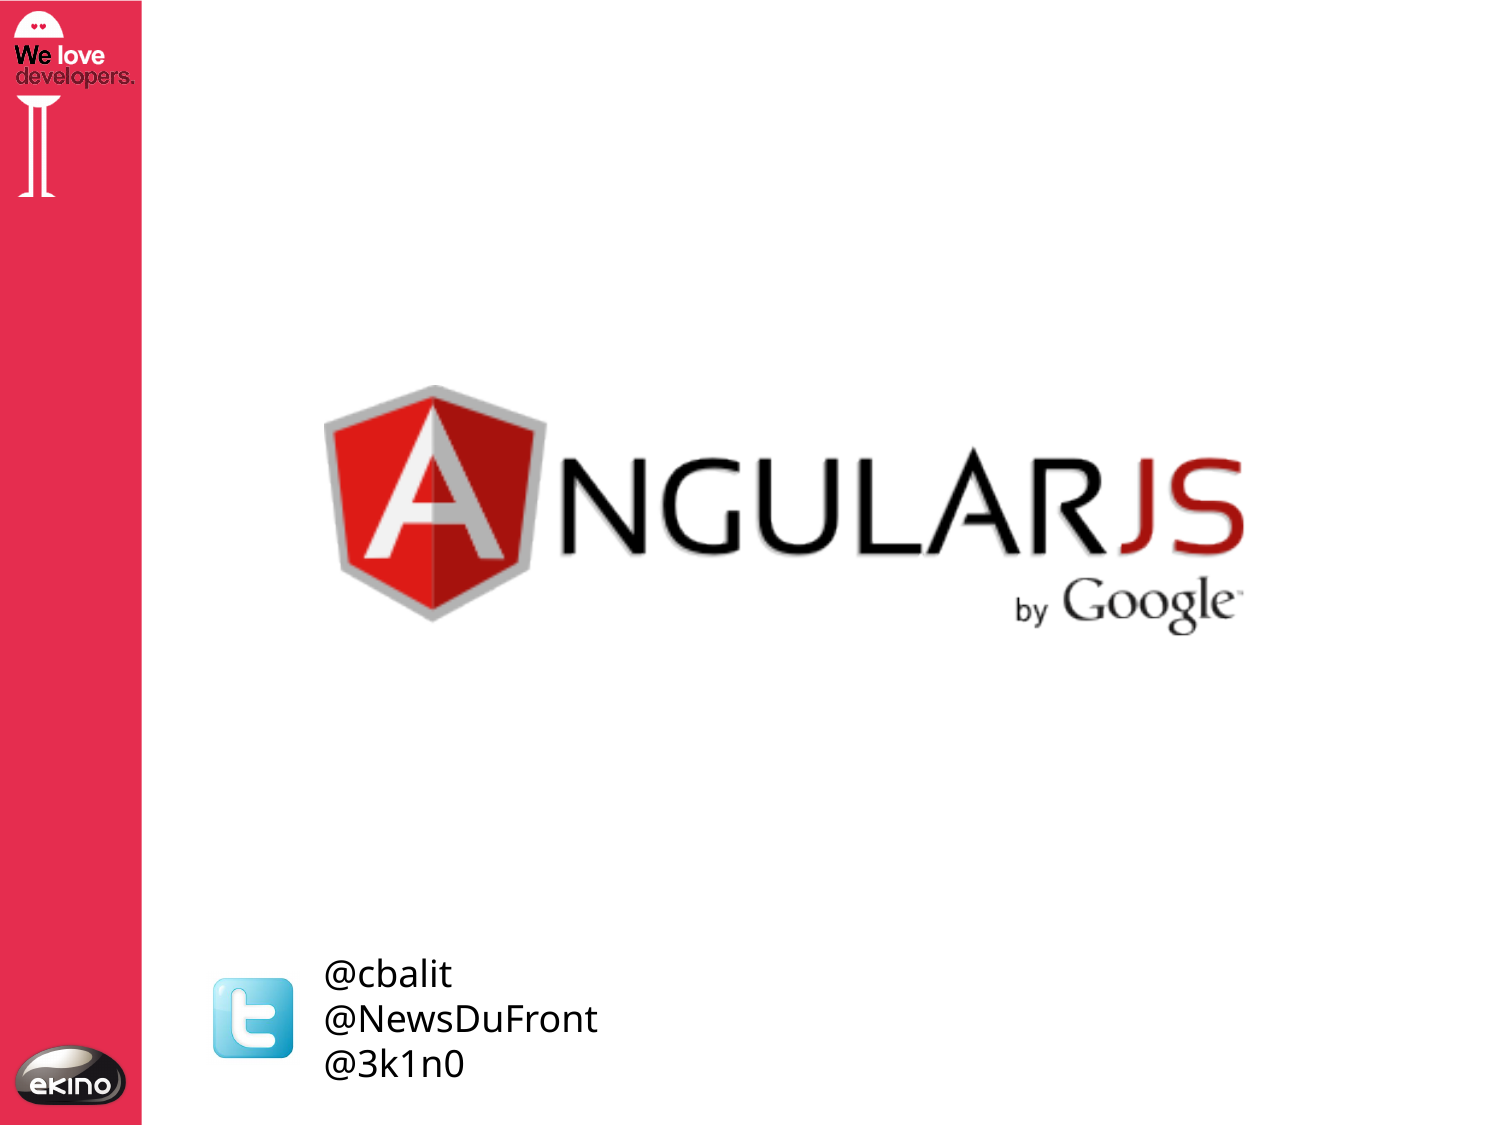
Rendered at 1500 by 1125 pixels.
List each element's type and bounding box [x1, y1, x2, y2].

picture [11, 1041, 130, 1109]
text_box [206, 942, 623, 1095]
picture [324, 385, 1247, 646]
picture [6, 1, 136, 197]
